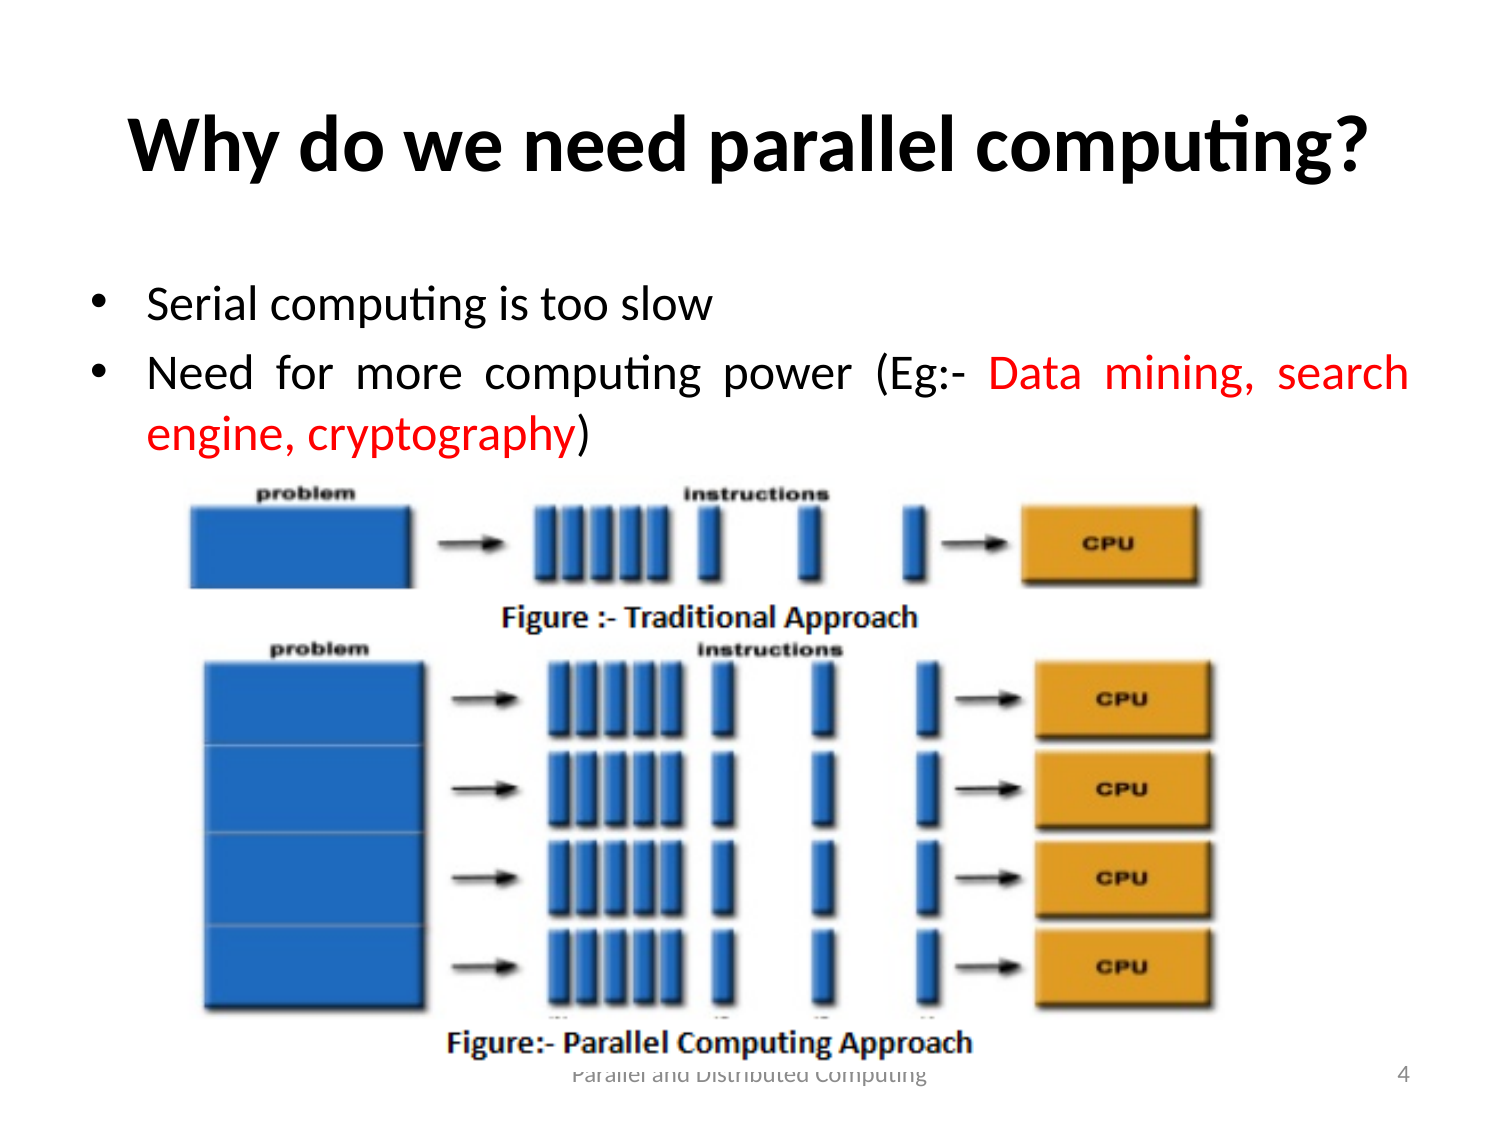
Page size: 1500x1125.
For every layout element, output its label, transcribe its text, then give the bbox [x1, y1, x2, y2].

slide_number 4 [1074, 1042, 1425, 1103]
picture [173, 475, 1226, 1072]
title Why do we need parallel computing? [75, 45, 1425, 233]
list Serial computing is too slow Need for more computing power (Eg:- Data mining, search engine, cryptography) [75, 262, 1425, 1005]
footer Parallel and Distributed Computing [512, 1079, 988, 1103]
